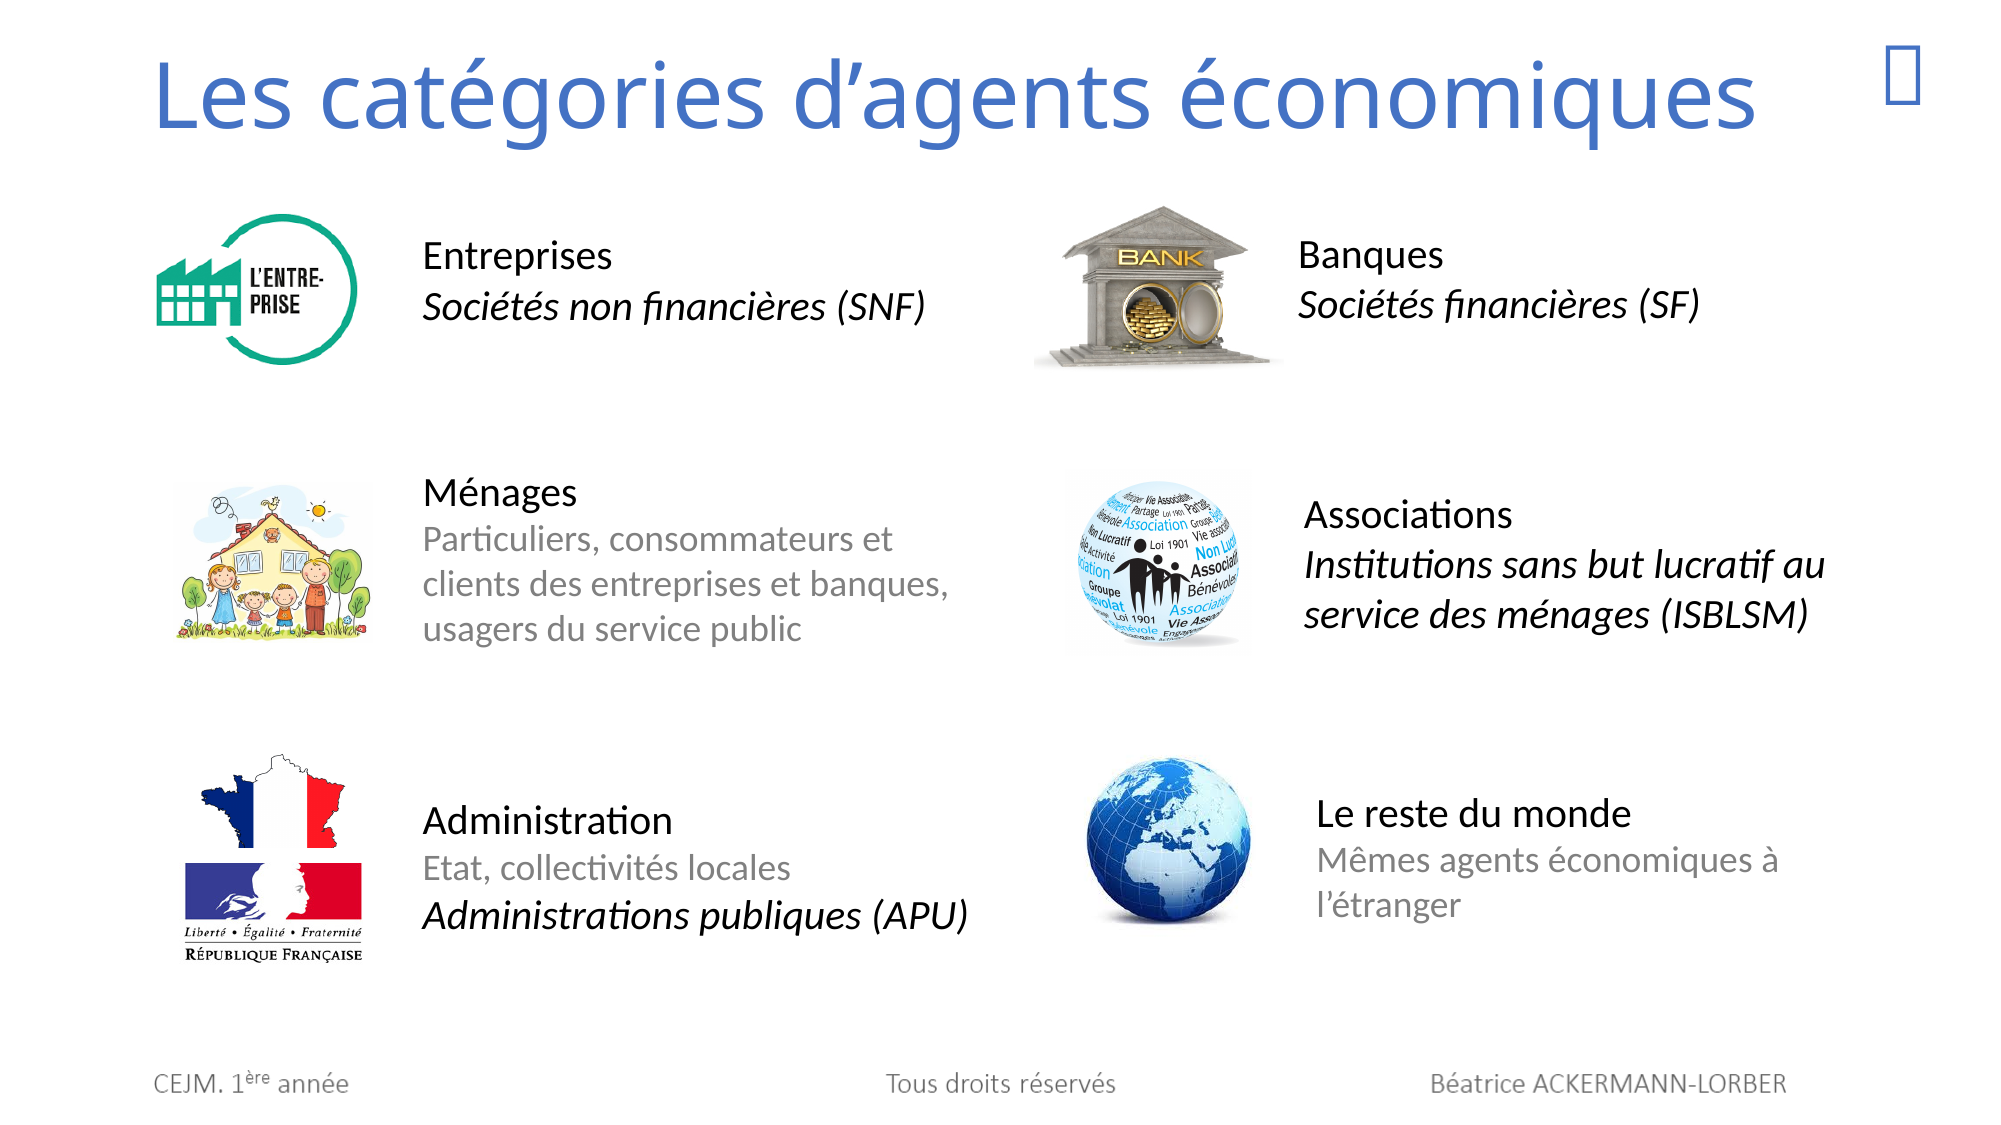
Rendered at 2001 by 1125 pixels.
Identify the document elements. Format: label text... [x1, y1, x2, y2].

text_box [135, 203, 983, 388]
title Les catégories d’agents économiques [135, 40, 1912, 159]
text_box  [1864, 14, 1972, 130]
picture [135, 1056, 1865, 1119]
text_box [173, 456, 983, 659]
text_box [1034, 187, 1859, 375]
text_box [136, 753, 1035, 976]
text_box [1070, 741, 1877, 937]
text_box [1065, 469, 1864, 656]
